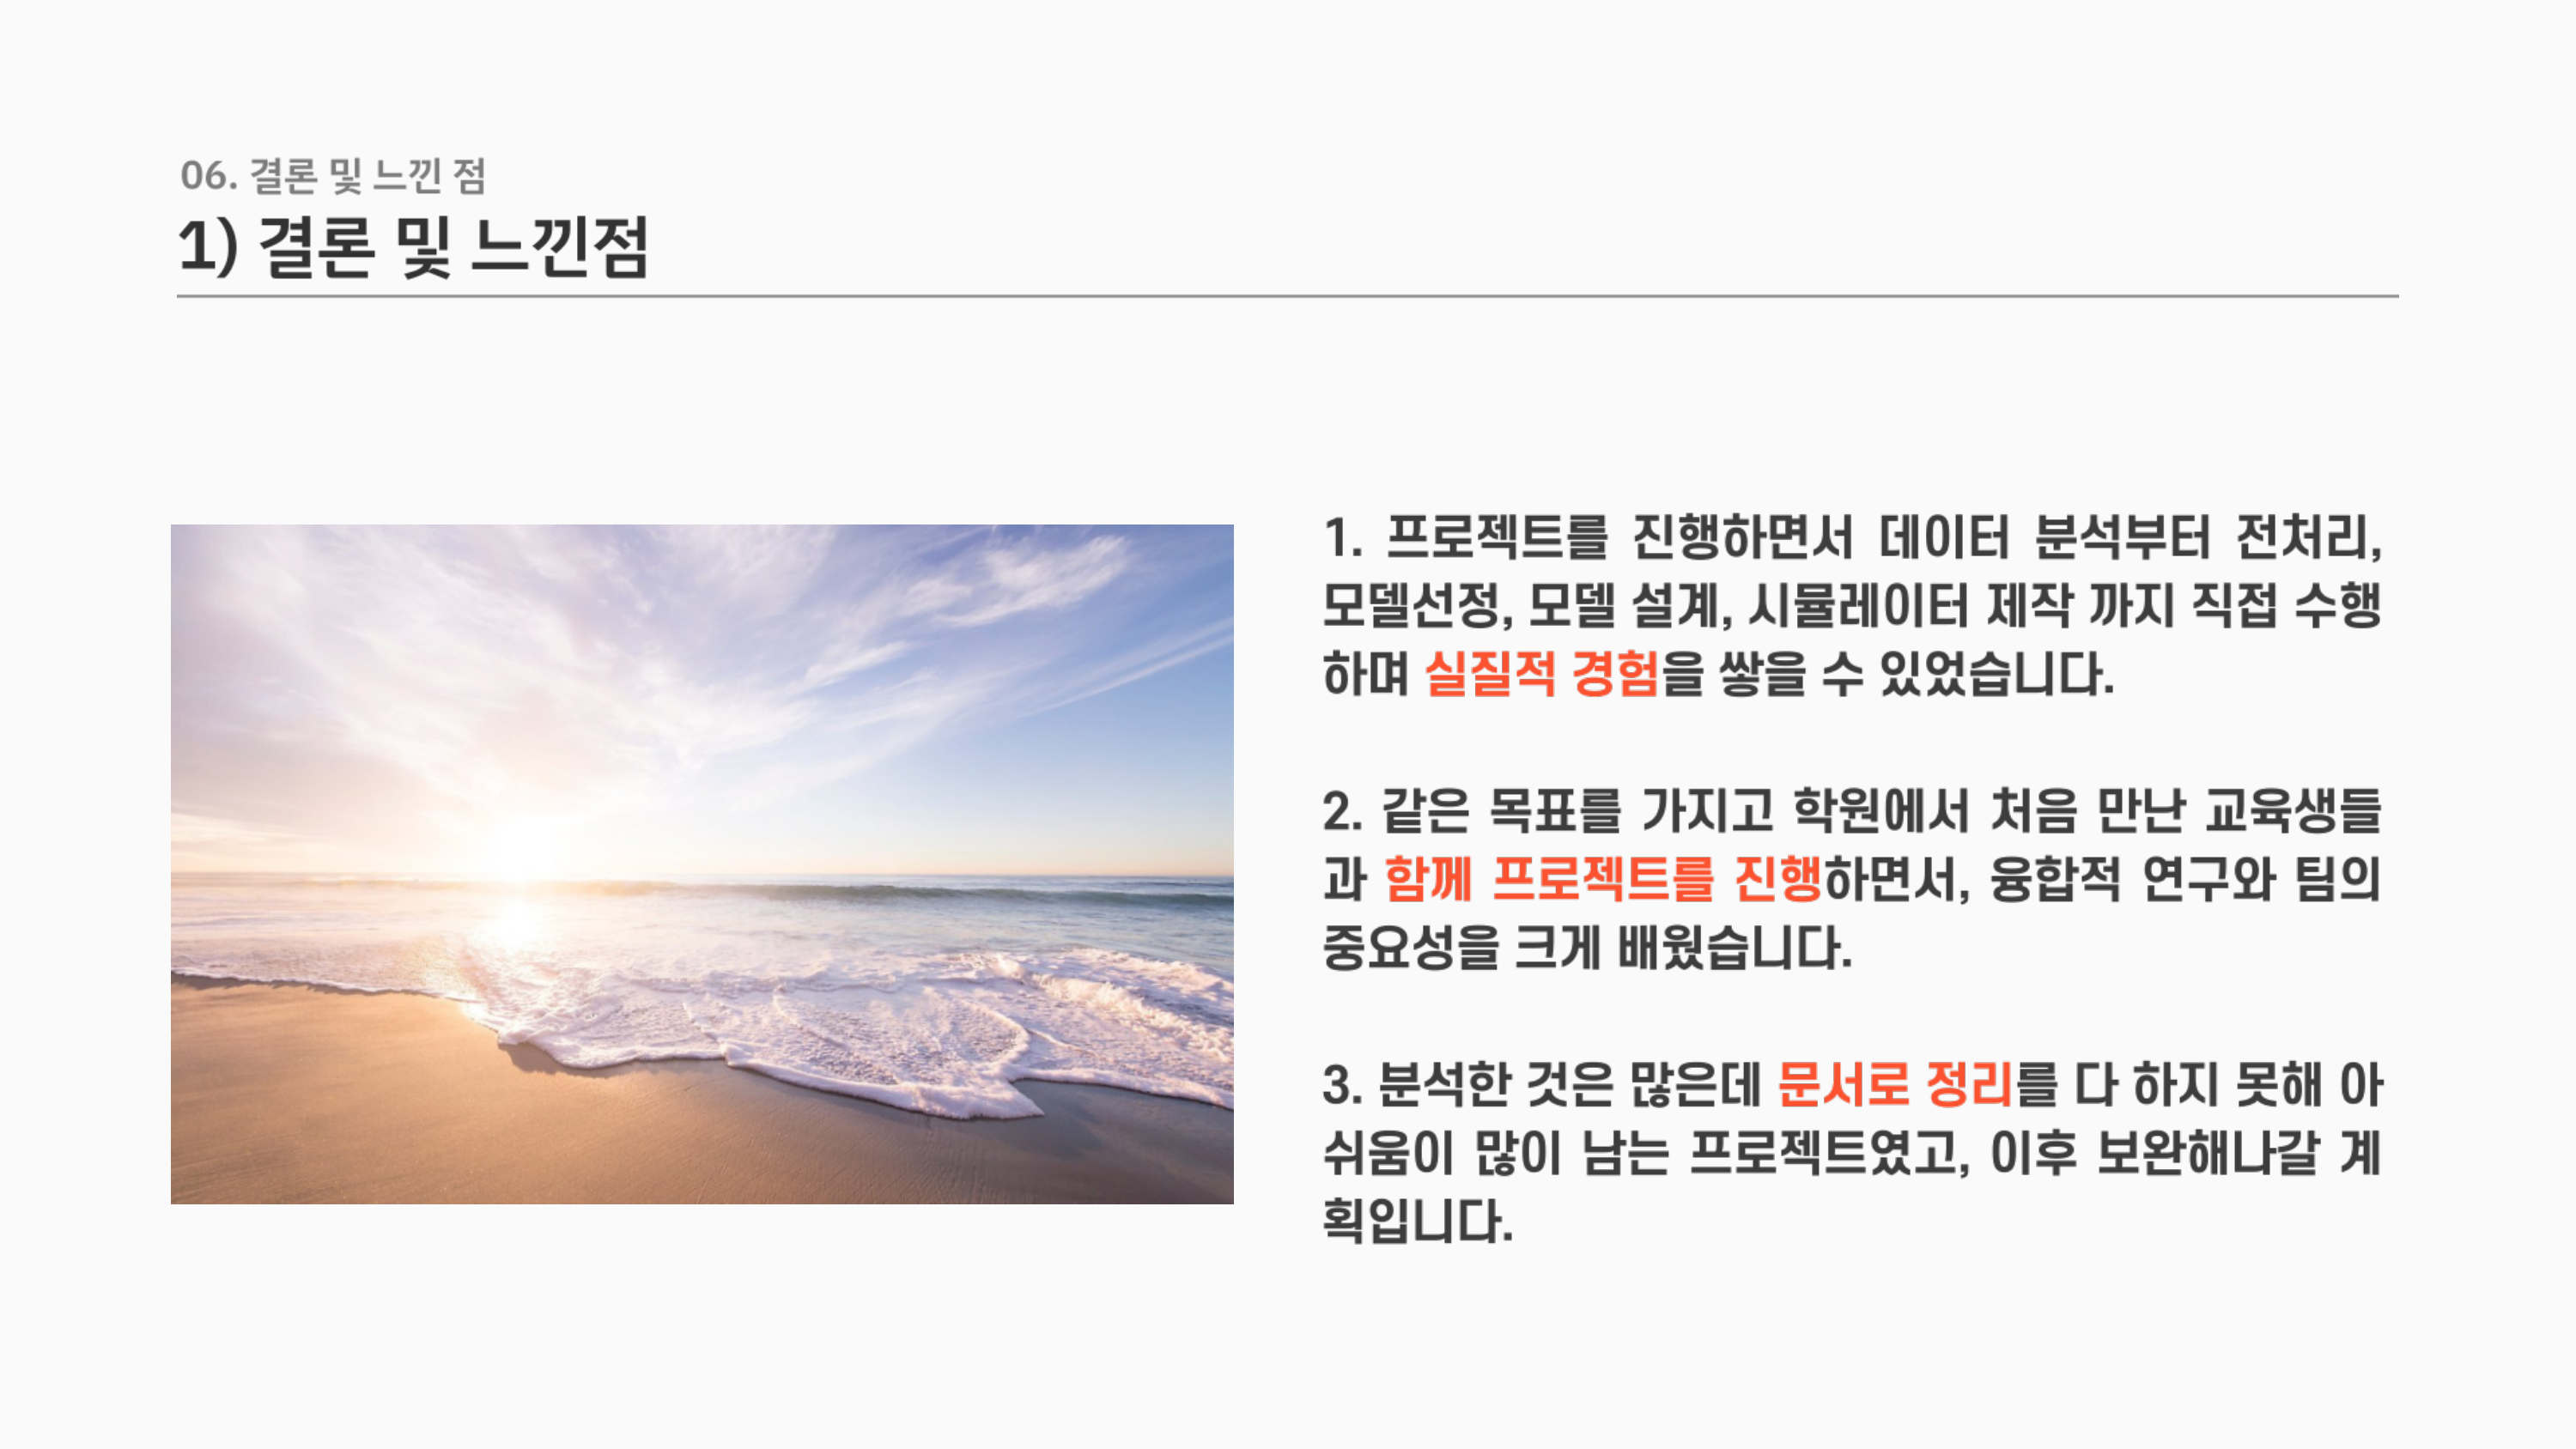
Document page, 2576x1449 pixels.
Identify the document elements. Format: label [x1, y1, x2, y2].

text_box [177, 292, 2399, 301]
picture [1315, 427, 2407, 1279]
picture [165, 142, 683, 318]
text_box [171, 524, 1235, 1205]
